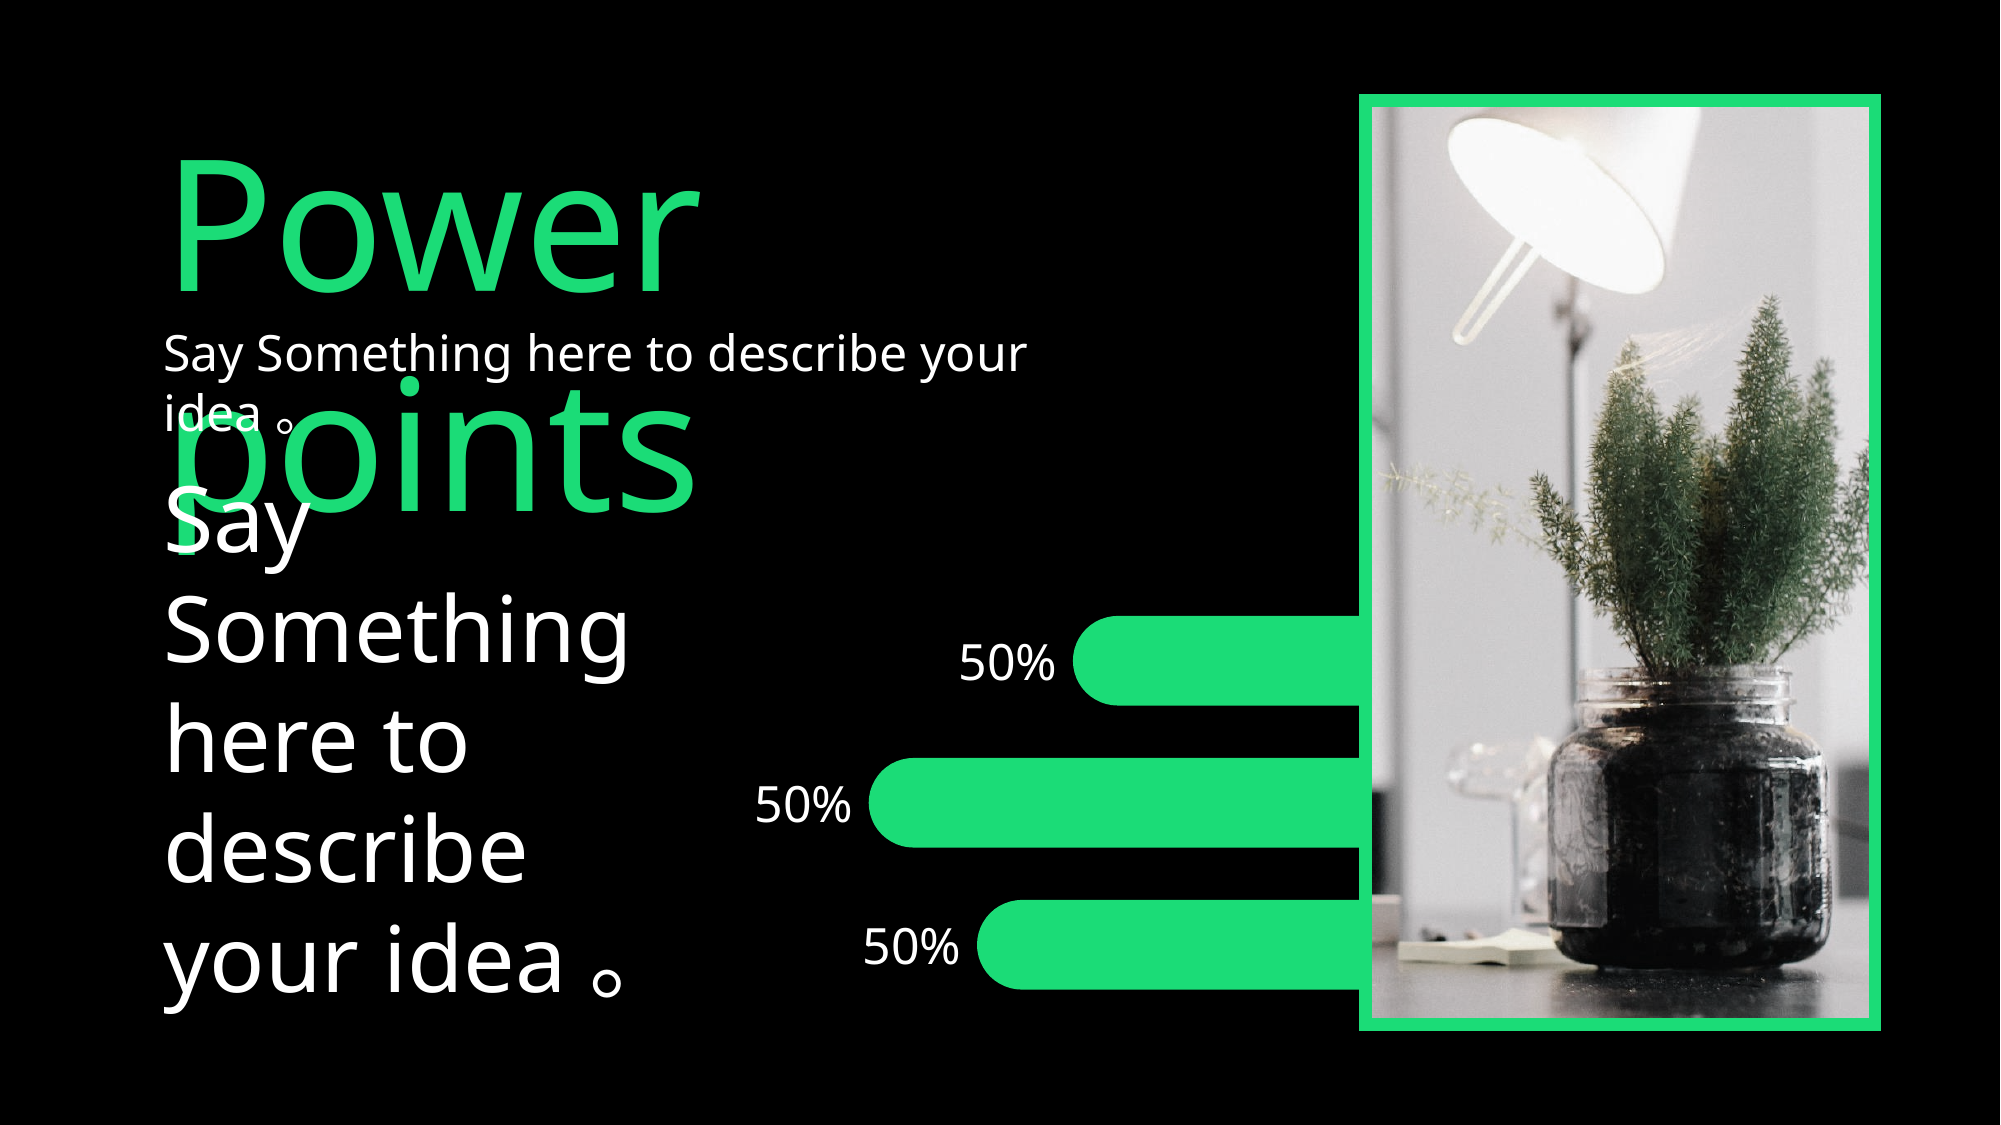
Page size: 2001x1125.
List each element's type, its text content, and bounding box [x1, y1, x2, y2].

text_box 50% [943, 622, 1073, 698]
text_box [869, 756, 1364, 849]
text_box [977, 898, 1364, 991]
picture [1365, 100, 1875, 1025]
text_box 50% [848, 906, 977, 982]
text_box Say Something here to describe your idea。 [148, 453, 731, 1019]
text_box Say Something here to describe your idea。 [148, 314, 1146, 450]
text_box [1073, 614, 1364, 707]
text_box 50% [739, 764, 869, 840]
text_box Power points [148, 100, 1157, 555]
